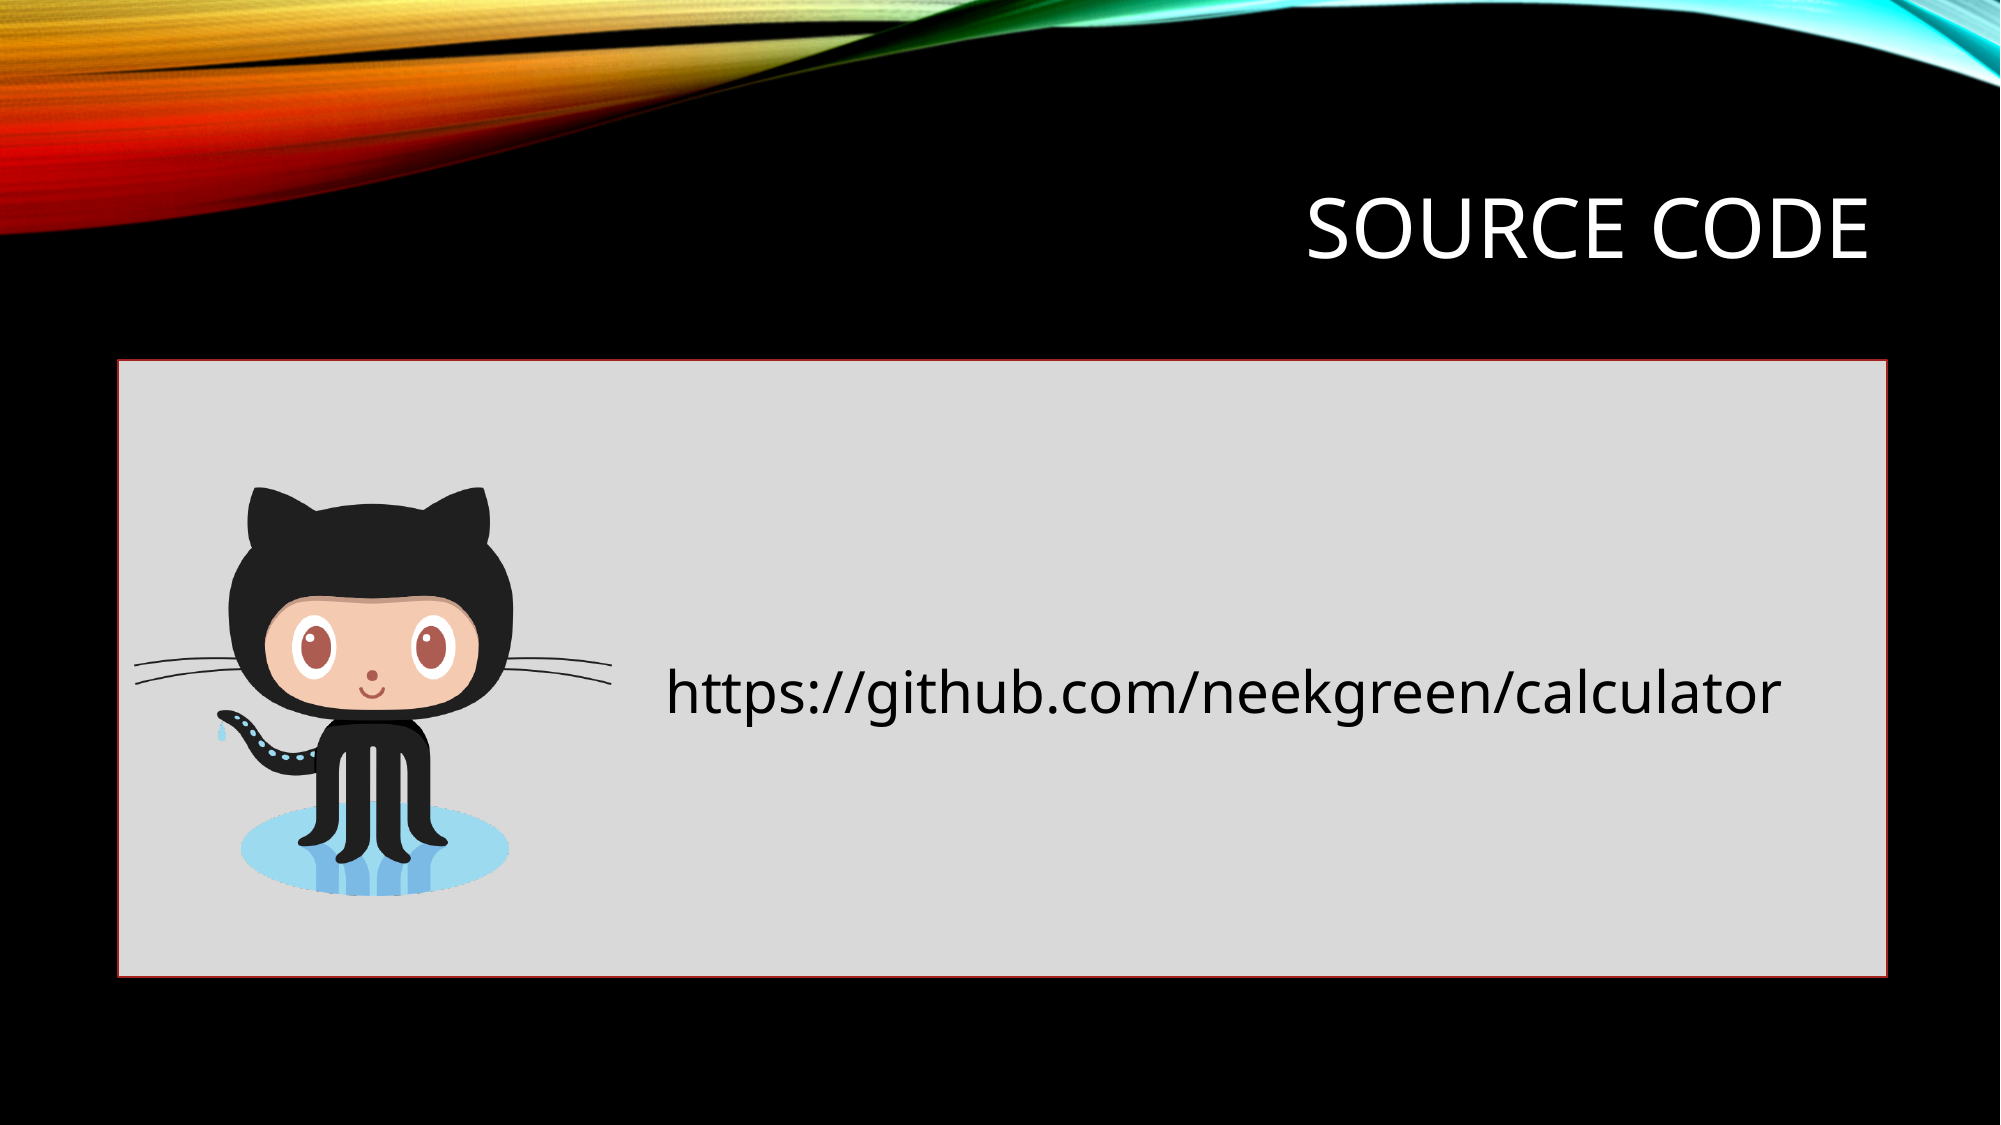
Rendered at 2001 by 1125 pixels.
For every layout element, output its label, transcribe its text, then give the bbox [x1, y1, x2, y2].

picture [0, 0, 2000, 237]
text_box [117, 359, 1888, 978]
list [118, 478, 629, 904]
title Source code [474, 125, 1888, 338]
text_box https://github.com/neekgreen/calculator [650, 648, 1798, 733]
